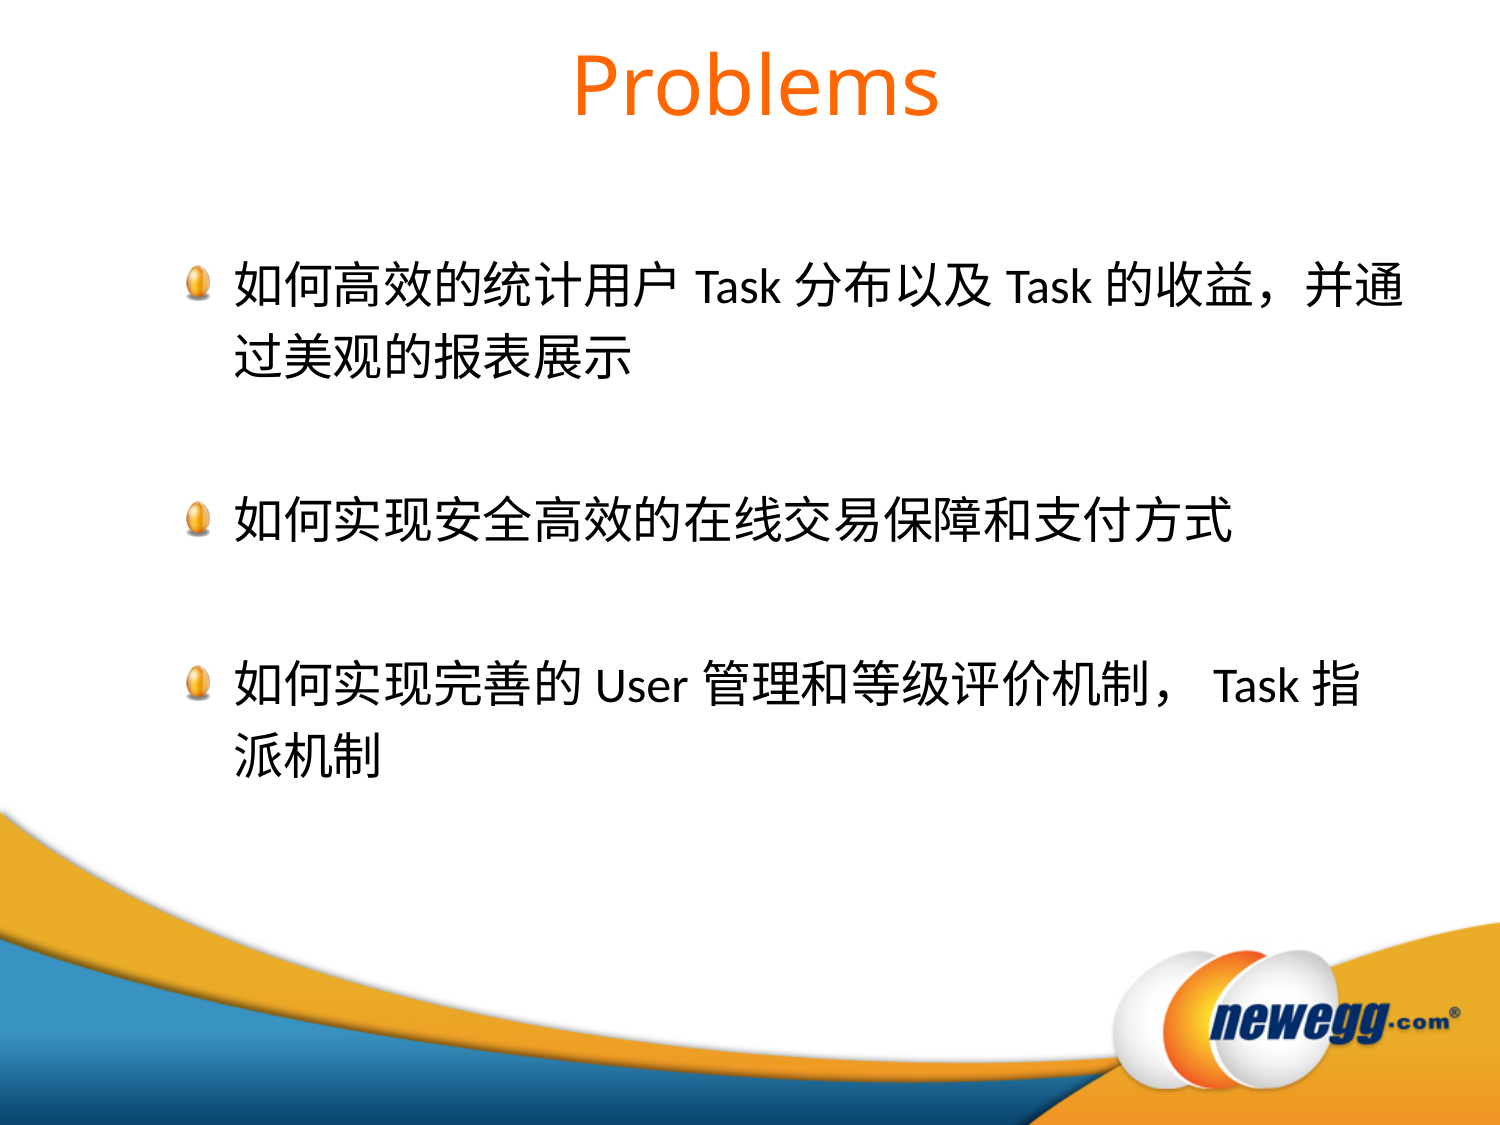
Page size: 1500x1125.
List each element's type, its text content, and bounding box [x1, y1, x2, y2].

text_box Problems [362, 24, 1150, 140]
picture [0, 0, 1500, 1125]
text_box 如何高效的统计用户Task分布以及Task的收益，并通过美观的报表展示 如何实现安全高效的在线交易保障和支付方式 如何实现完善的User管理和等级评价机制，Task指派机制 [96, 163, 1422, 875]
